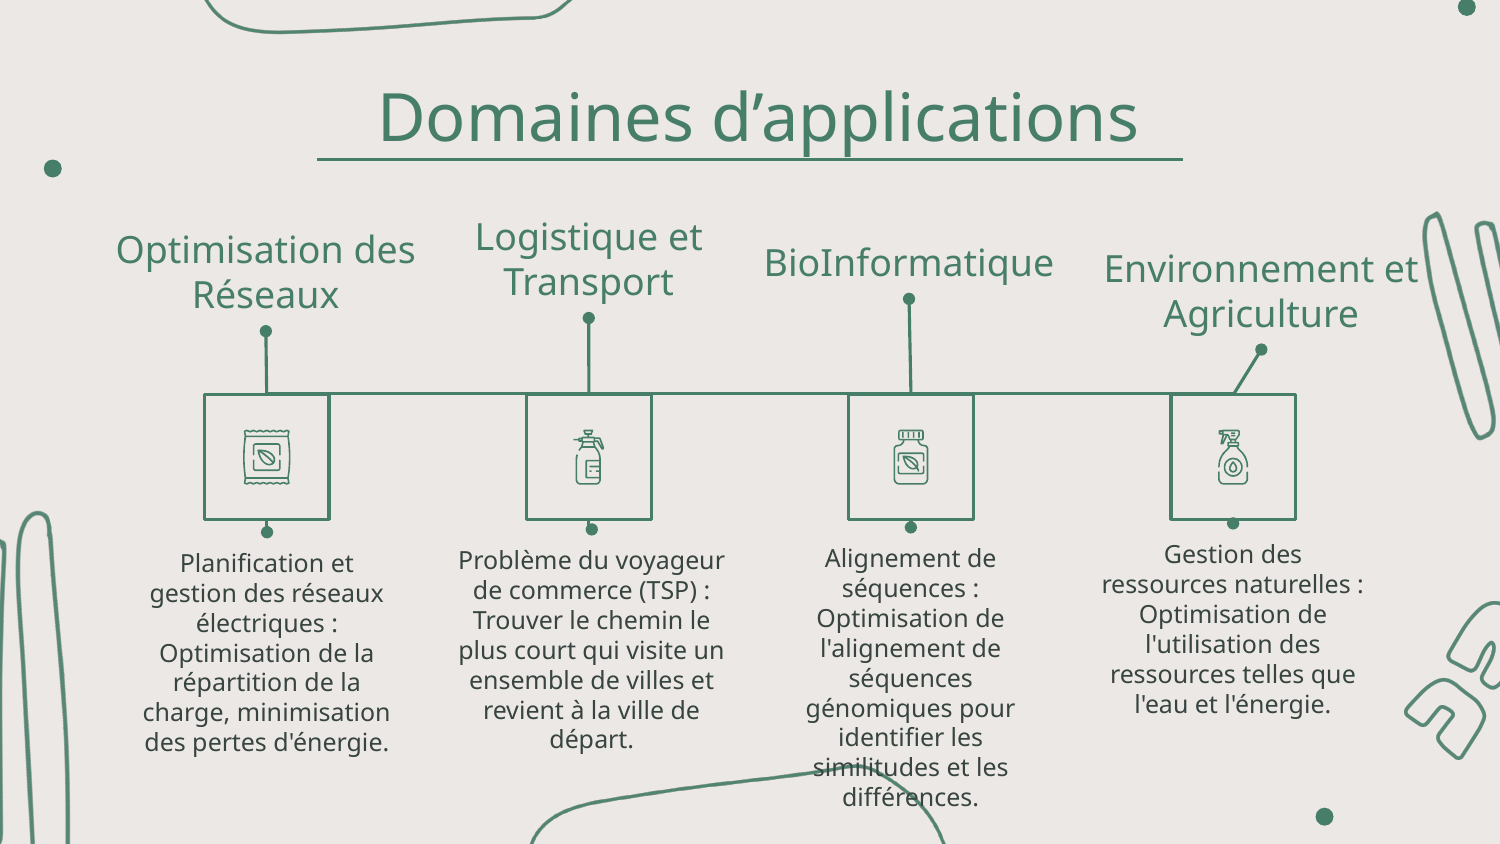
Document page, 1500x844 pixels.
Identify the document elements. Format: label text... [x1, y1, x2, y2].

text_box Optimisation des Réseaux [98, 271, 423, 332]
text_box Environnement et Agriculture [1084, 209, 1439, 350]
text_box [908, 298, 912, 396]
text_box Alignement de séquences : Optimisation de l'alignement de séquences génomiques pour identifier les similitudes et les différences. [762, 527, 1060, 689]
picture [0, 492, 141, 844]
text_box Logistique et Transport [440, 206, 738, 319]
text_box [573, 429, 605, 485]
picture [202, 0, 656, 60]
title Domaines d’applications [118, 60, 1382, 150]
text_box Problème du voyageur de commerce (TSP) : Trouver le chemin le plus court qui visite un ensemble de villes et revient à la ville de départ. [443, 529, 741, 745]
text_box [1217, 429, 1249, 485]
text_box [848, 396, 974, 520]
picture [523, 760, 984, 844]
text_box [1232, 349, 1262, 396]
text_box [204, 394, 329, 520]
text_box [1170, 394, 1296, 520]
text_box Planification et gestion des réseaux électriques : Optimisation de la répartition de la charge, minimisation des pertes d'énergie. [118, 532, 416, 623]
picture [1424, 174, 1500, 478]
picture [1404, 601, 1500, 760]
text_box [585, 522, 596, 527]
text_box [893, 429, 929, 485]
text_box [242, 429, 291, 485]
text_box Gestion des ressources naturelles : Optimisation de l'utilisation des ressources telles que l'eau et l'énergie. [1084, 523, 1382, 717]
text_box BioInformatique [722, 222, 1084, 299]
text_box [526, 396, 652, 520]
